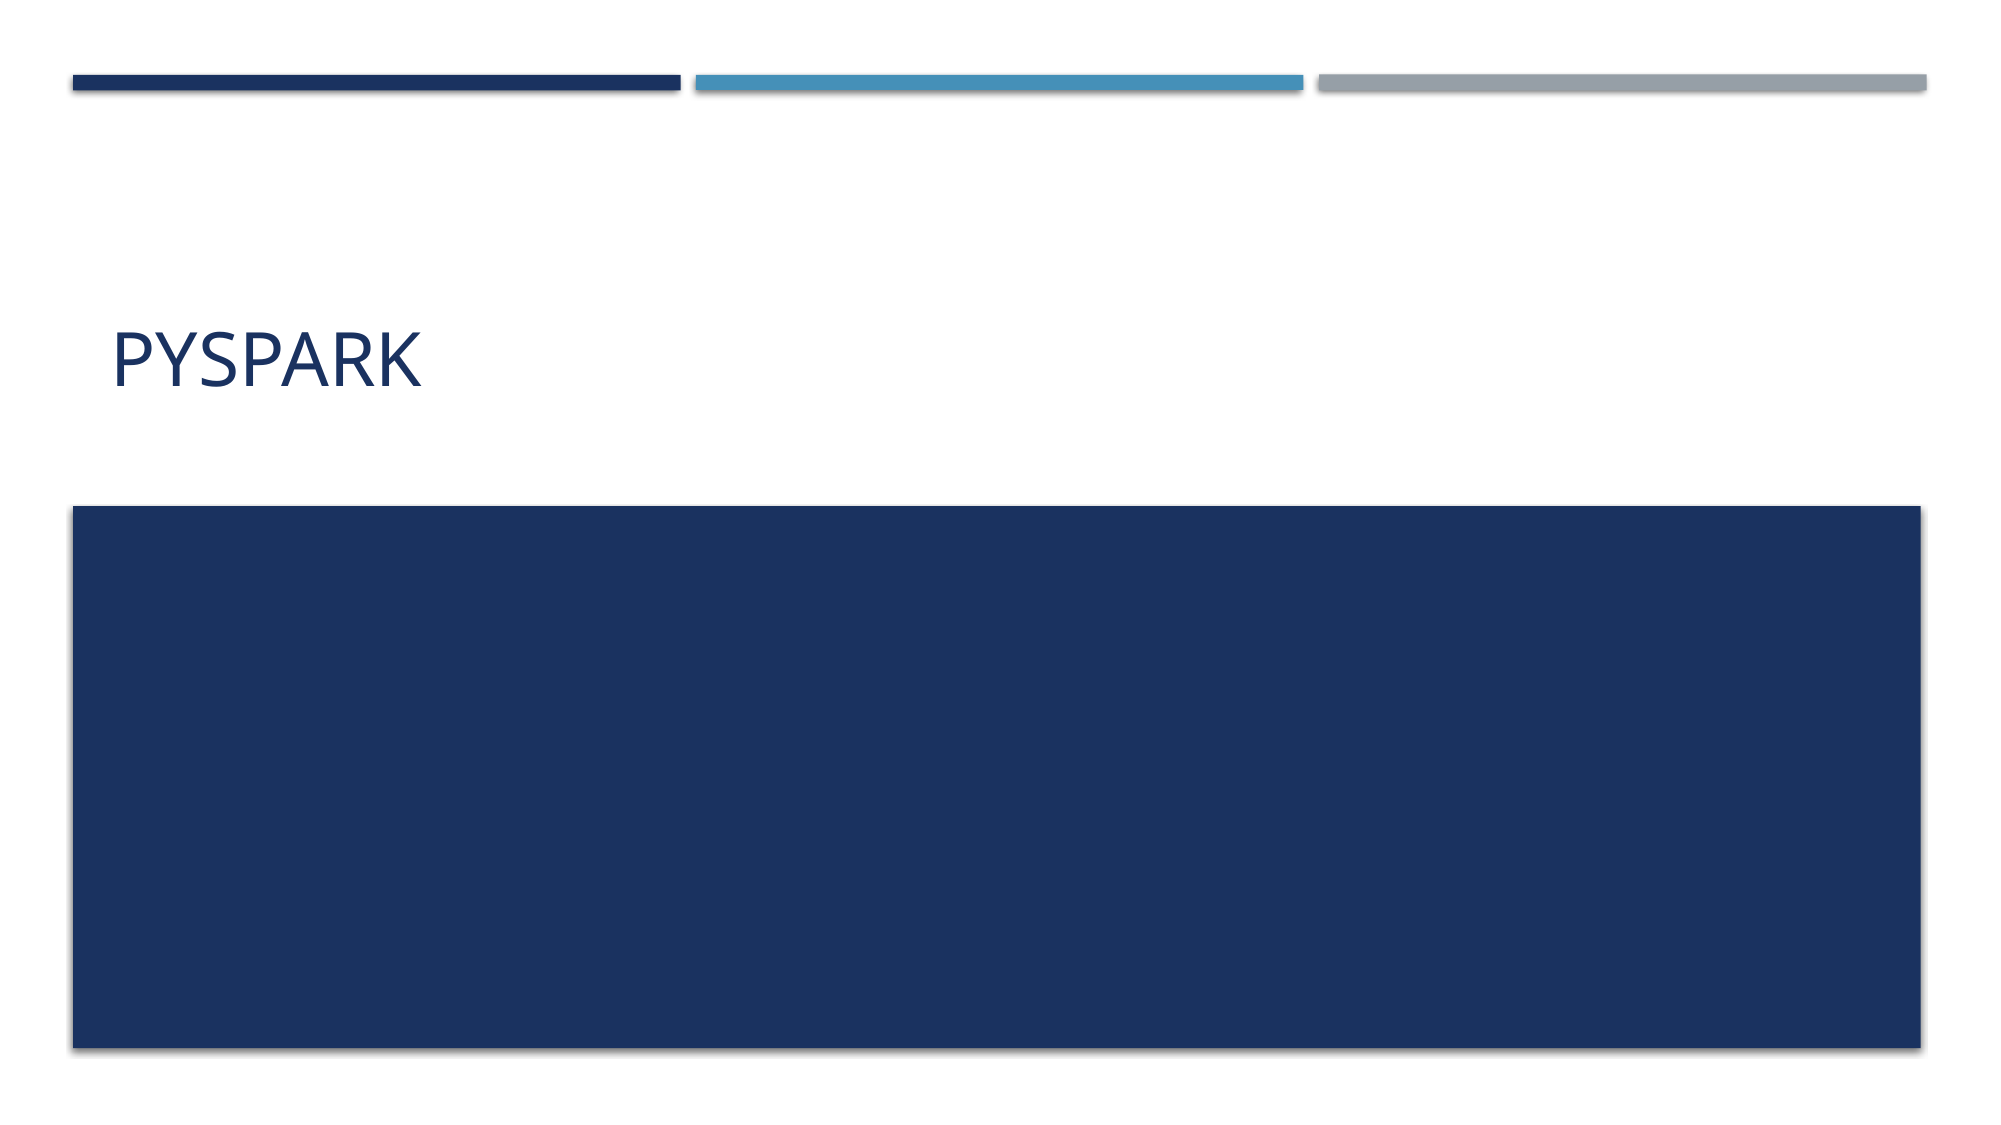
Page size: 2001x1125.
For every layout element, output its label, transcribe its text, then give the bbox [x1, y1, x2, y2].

title PYSPARK [95, 167, 1899, 410]
